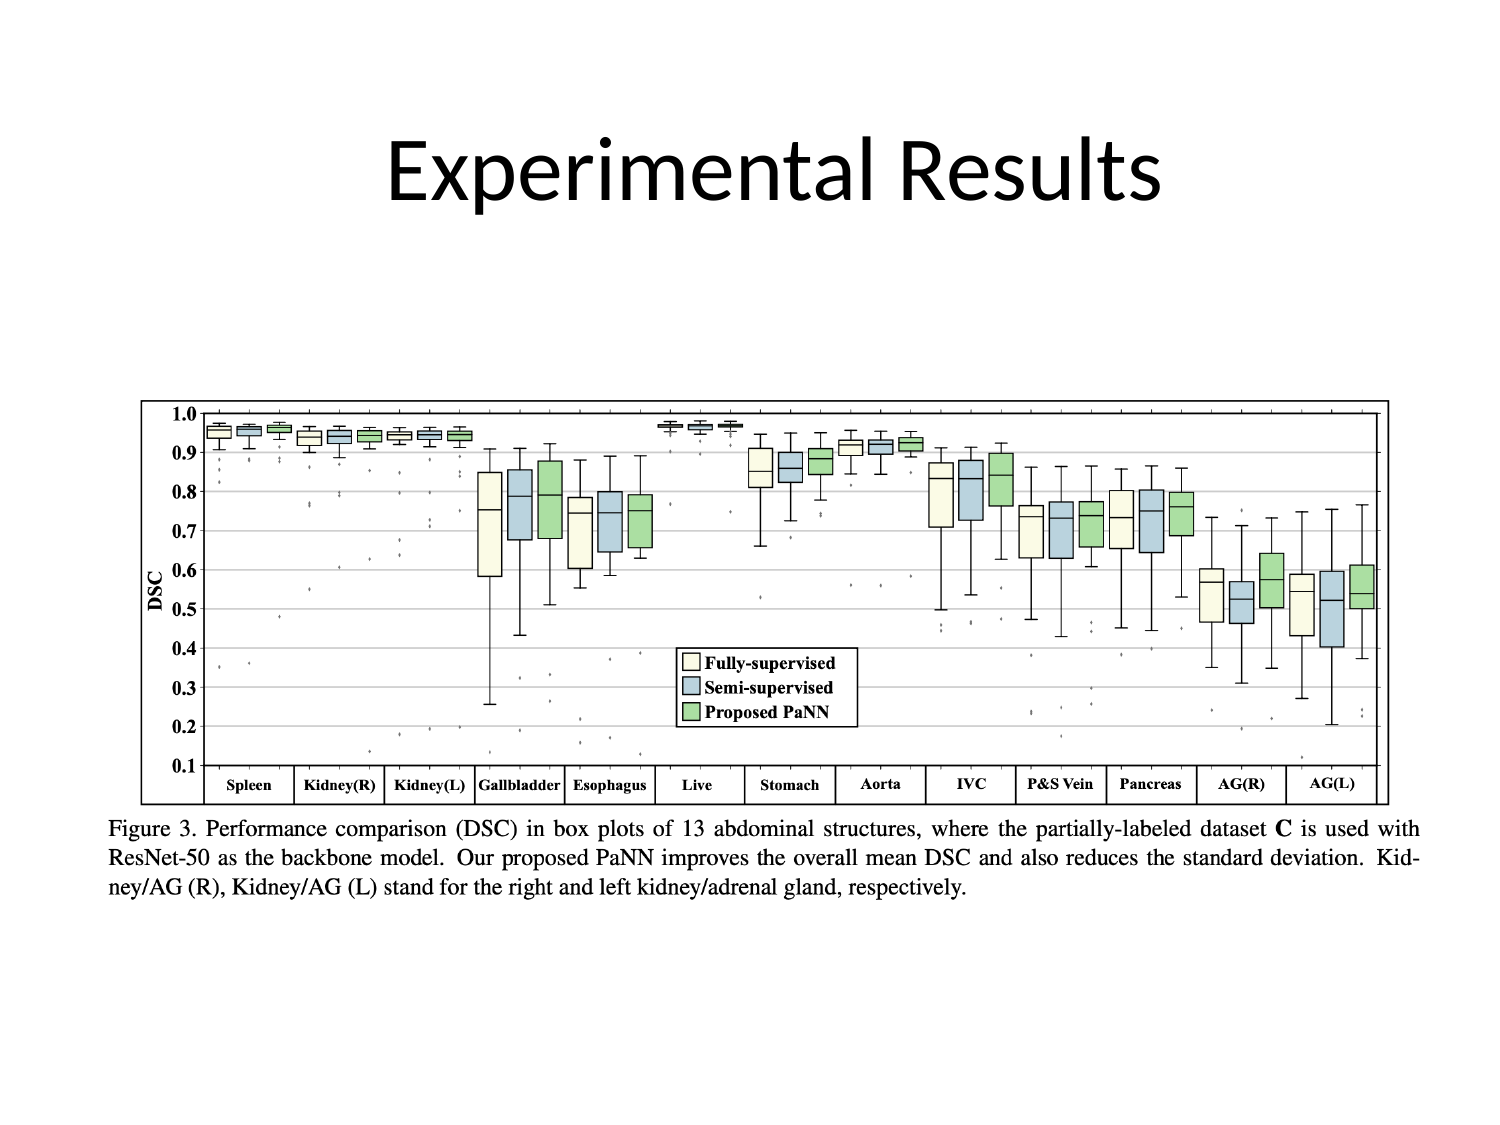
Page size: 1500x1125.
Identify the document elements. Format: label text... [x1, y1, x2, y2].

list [74, 365, 1426, 903]
text_box Experimental Results [99, 70, 1450, 258]
